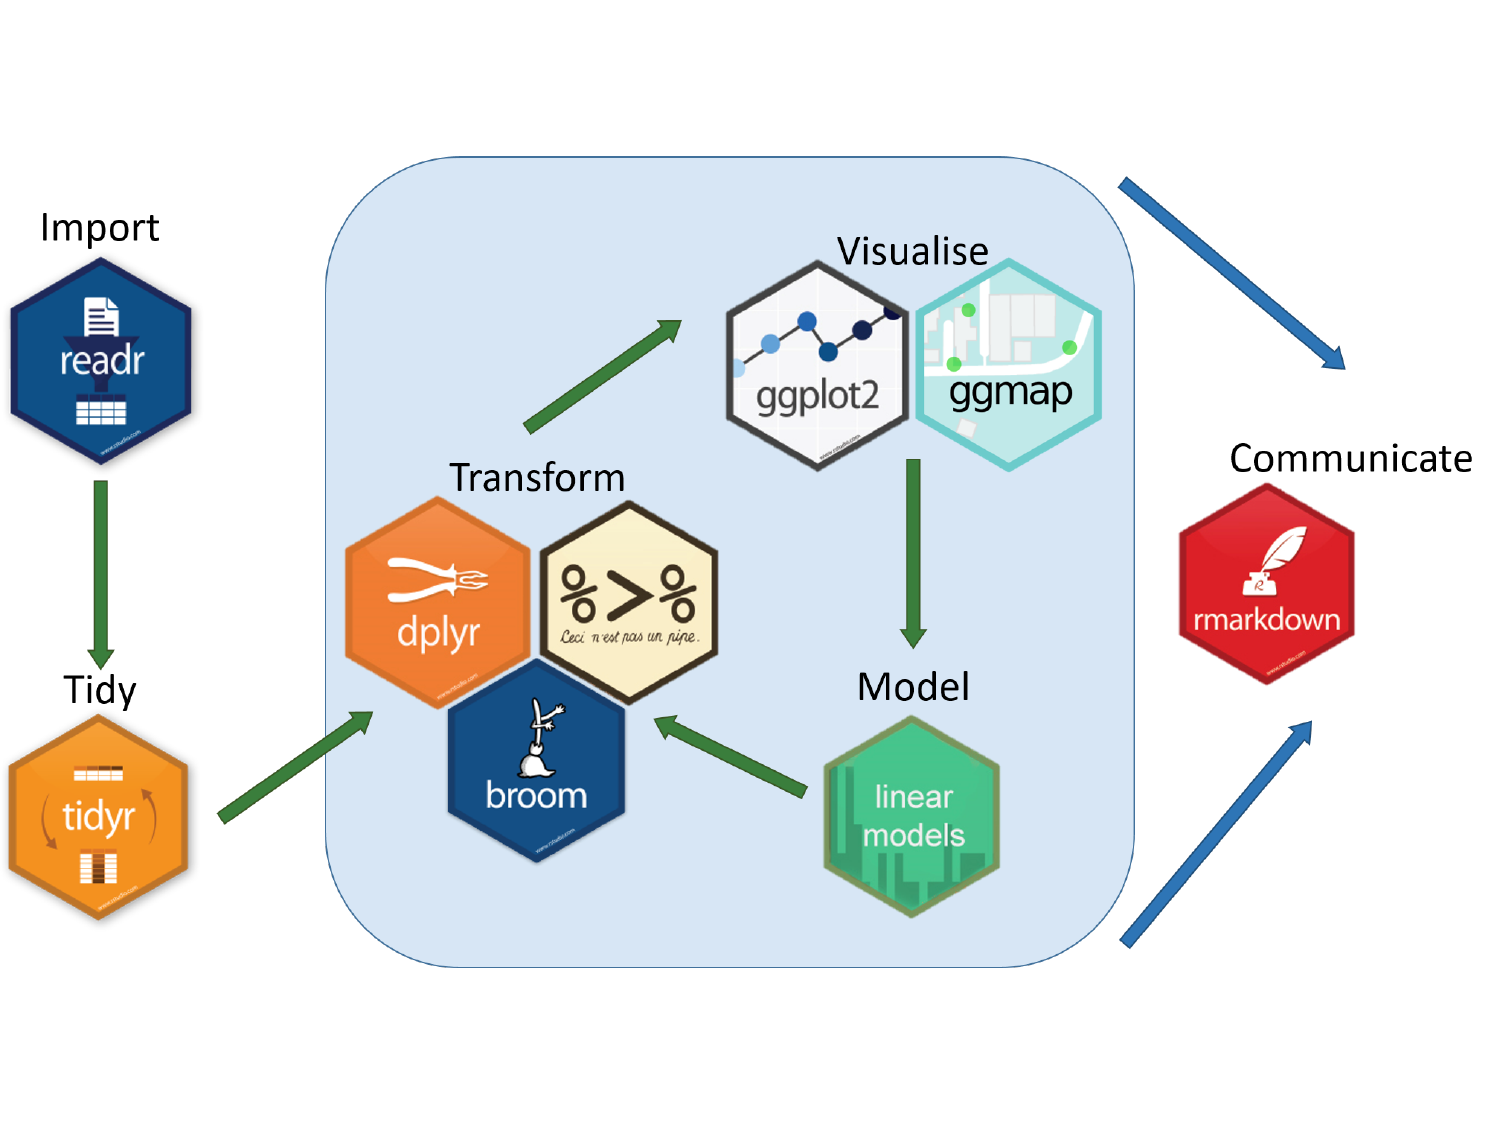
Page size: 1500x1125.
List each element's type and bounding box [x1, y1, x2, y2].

picture [0, 156, 1500, 969]
